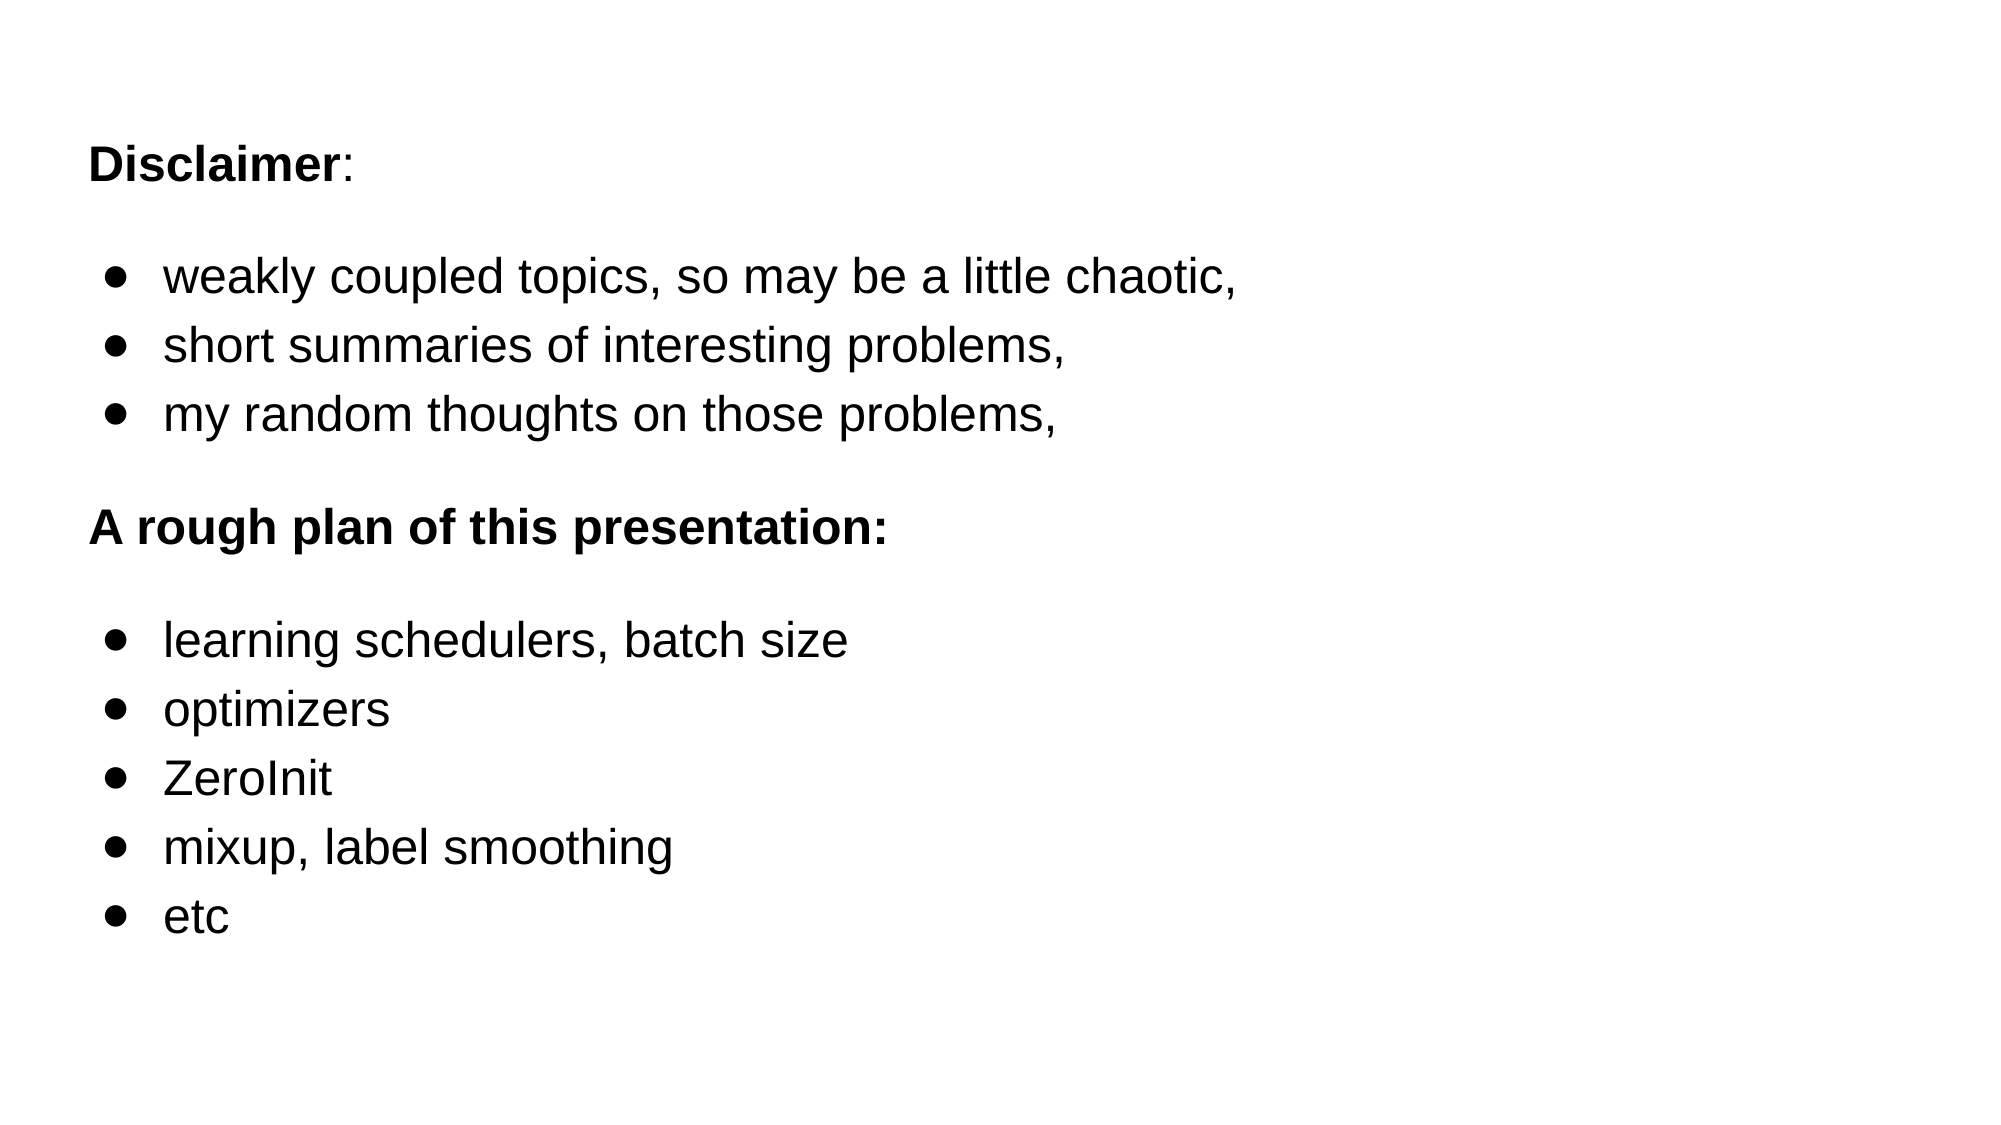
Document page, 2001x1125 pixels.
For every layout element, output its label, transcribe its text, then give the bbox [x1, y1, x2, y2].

list Disclaimer: weakly coupled topics, so may be a little chaotic, short summaries of interesting problems, my random thoughts on those problems, A rough plan of this presentation: learning schedulers, batch size optimizers ZeroInit mixup, label smoothing etc [68, 102, 1932, 850]
